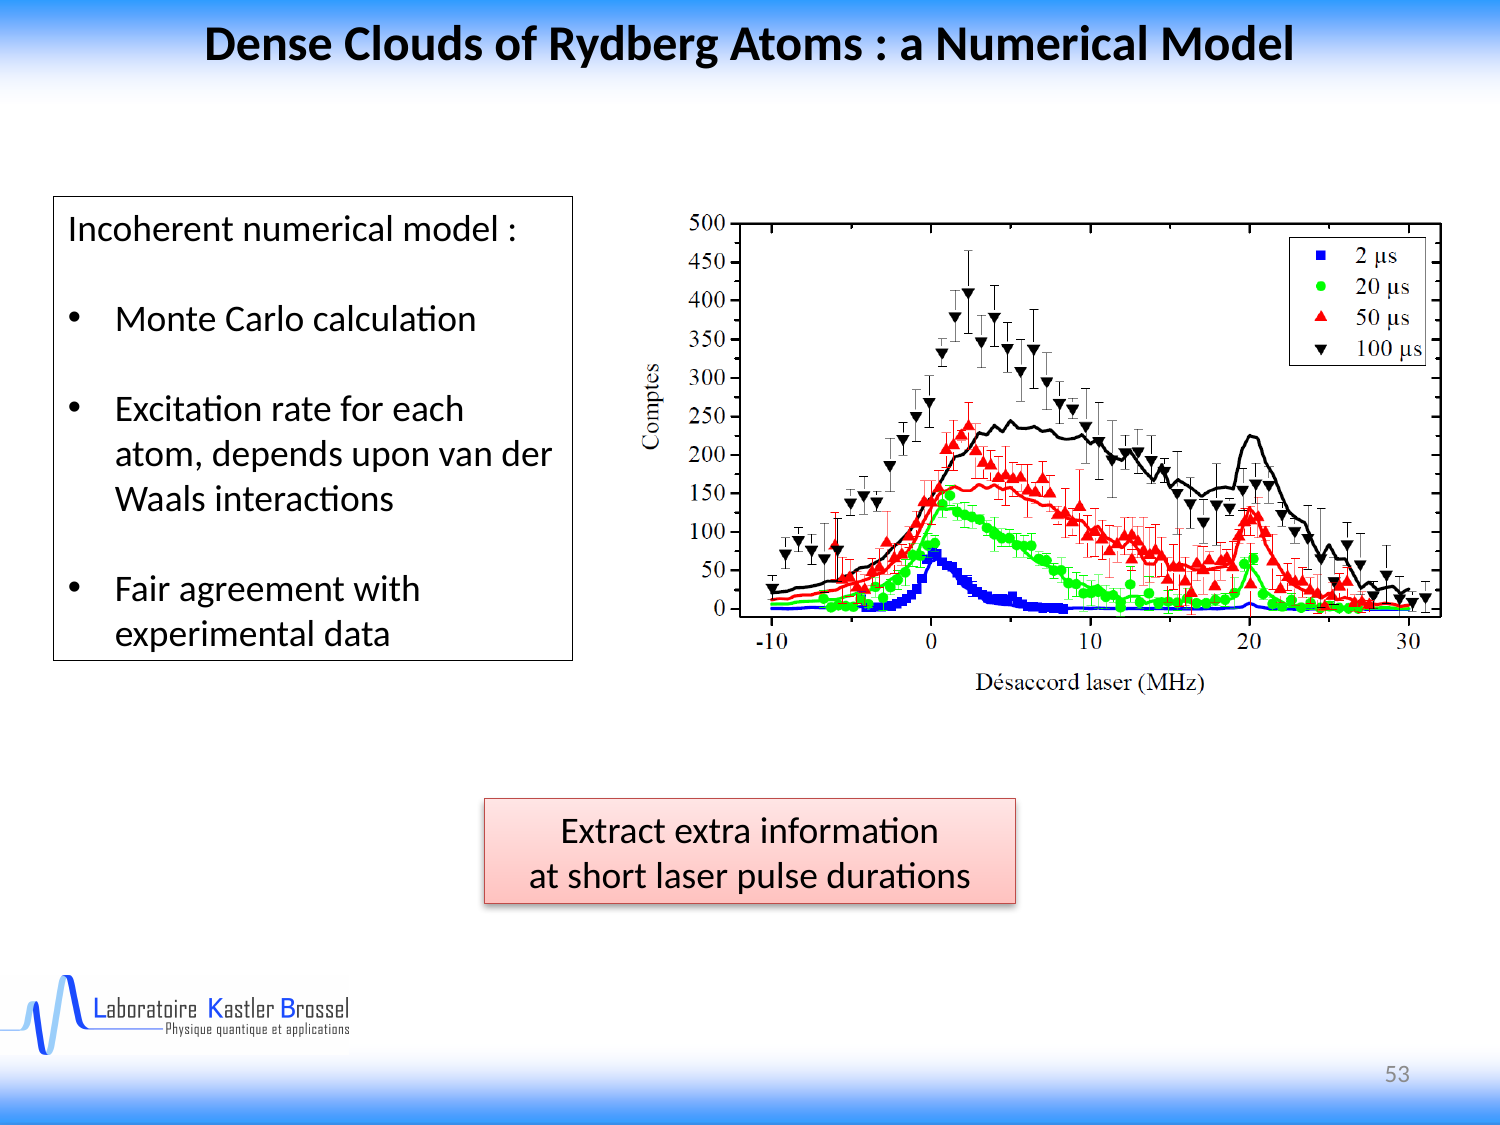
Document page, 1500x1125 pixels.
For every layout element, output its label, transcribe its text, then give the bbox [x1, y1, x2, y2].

text_box Extract extra information at short laser pulse durations [484, 798, 1016, 904]
slide_number 53 [1074, 1042, 1425, 1103]
picture [0, 0, 1500, 1125]
text_box Incoherent numerical model : Monte Carlo calculation Excitation rate for each atom, depends upon van der Waals interactions Fair agreement with experimental data [53, 196, 573, 661]
title Dense Clouds of Rydberg Atoms : a Numerical Model [75, 0, 1425, 81]
